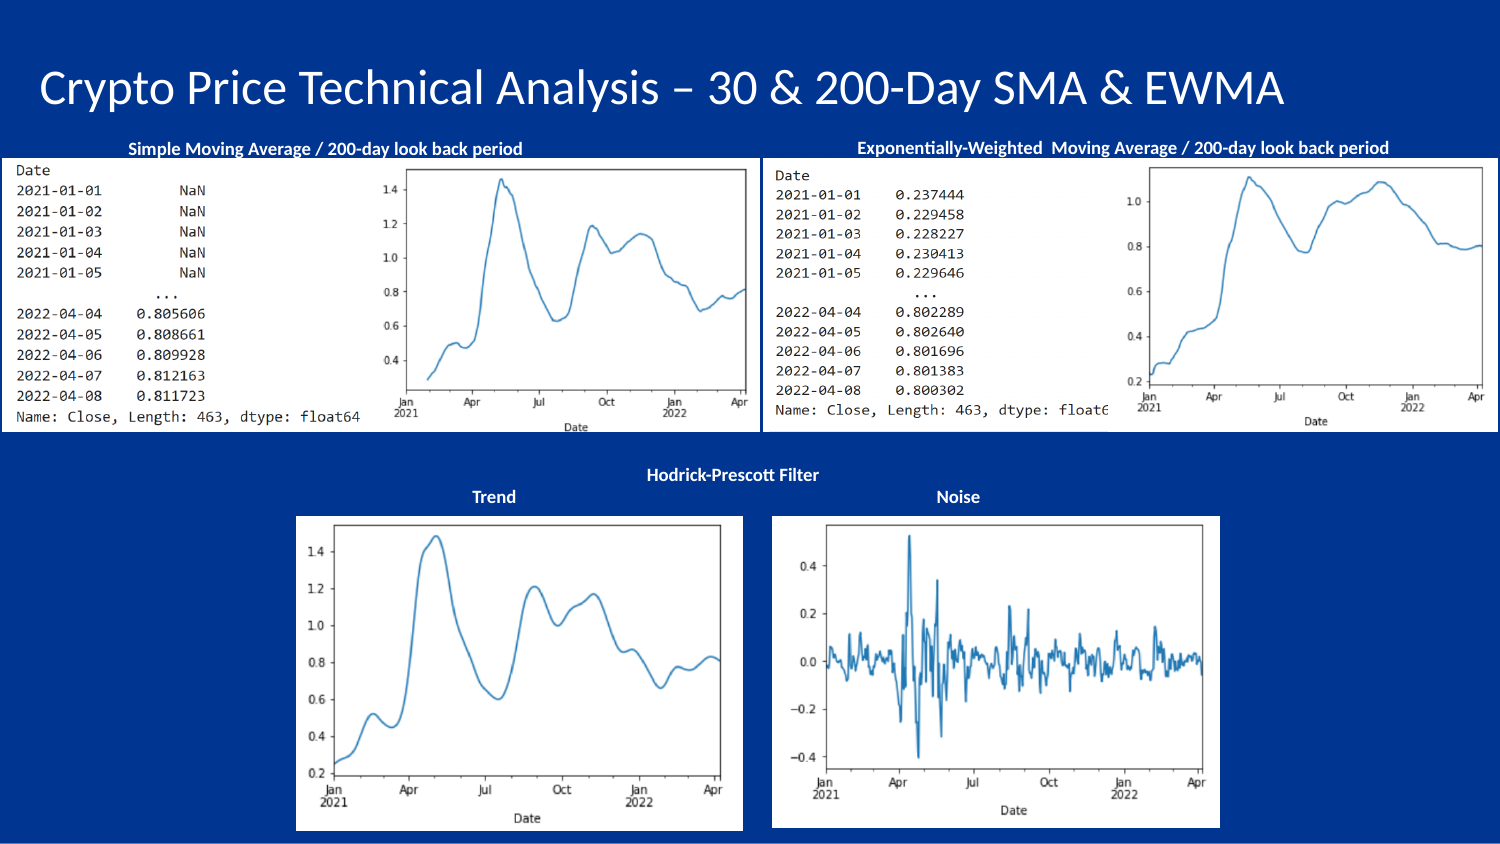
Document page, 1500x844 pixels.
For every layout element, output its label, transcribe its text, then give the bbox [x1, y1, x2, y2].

picture [295, 515, 744, 831]
text_box Hodrick-Prescott Filter Trend Noise [462, 454, 1004, 538]
picture [772, 515, 1220, 829]
text_box Crypto Price Technical Analysis – 30 & 200-Day SMA & EWMA [32, 47, 1464, 122]
picture [1, 158, 761, 432]
picture [763, 158, 1498, 432]
text_box Simple Moving Average / 200-day look back period [55, 128, 596, 156]
text_box Exponentially-Weighted Moving Average / 200-day look back period [839, 128, 1407, 156]
